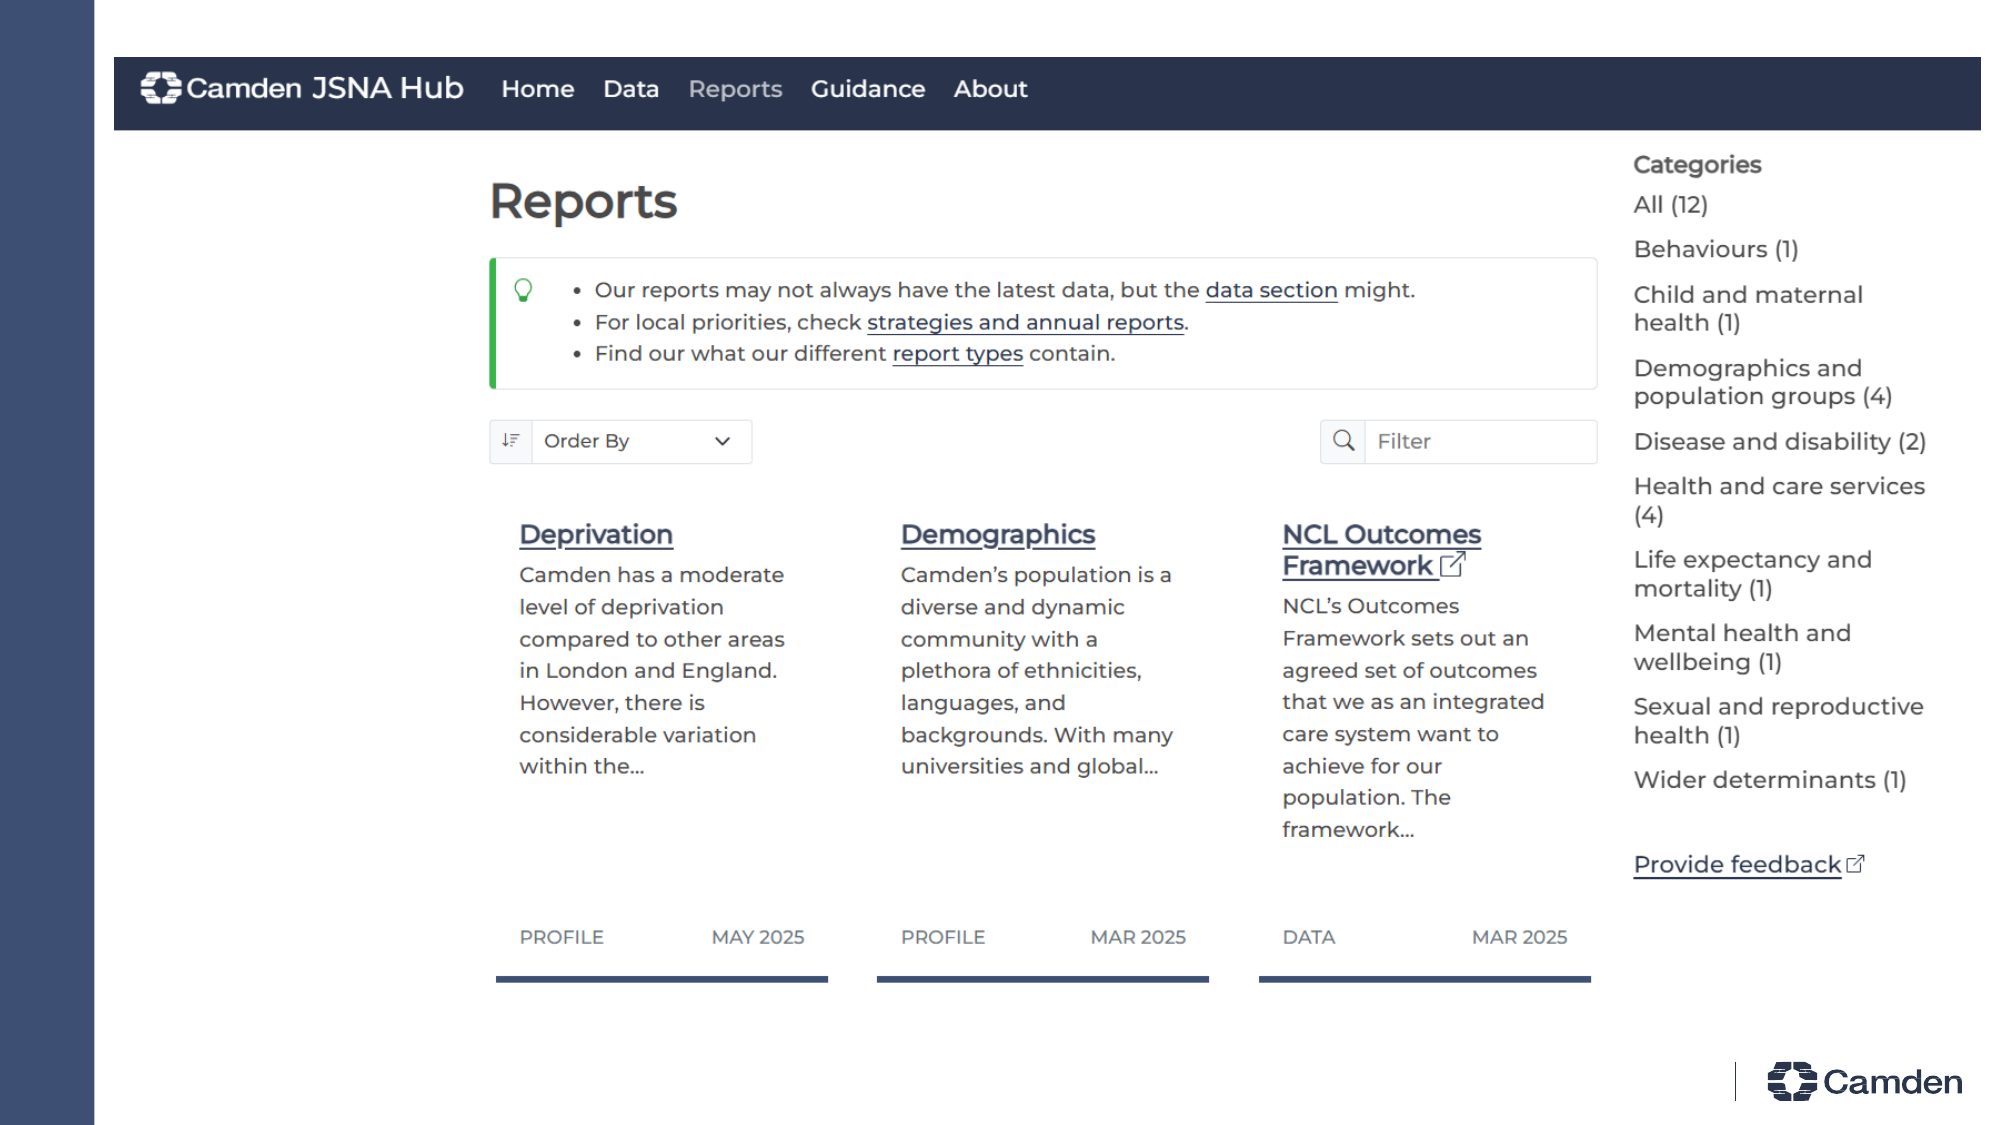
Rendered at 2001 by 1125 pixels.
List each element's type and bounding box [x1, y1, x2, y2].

picture [114, 57, 1981, 1005]
